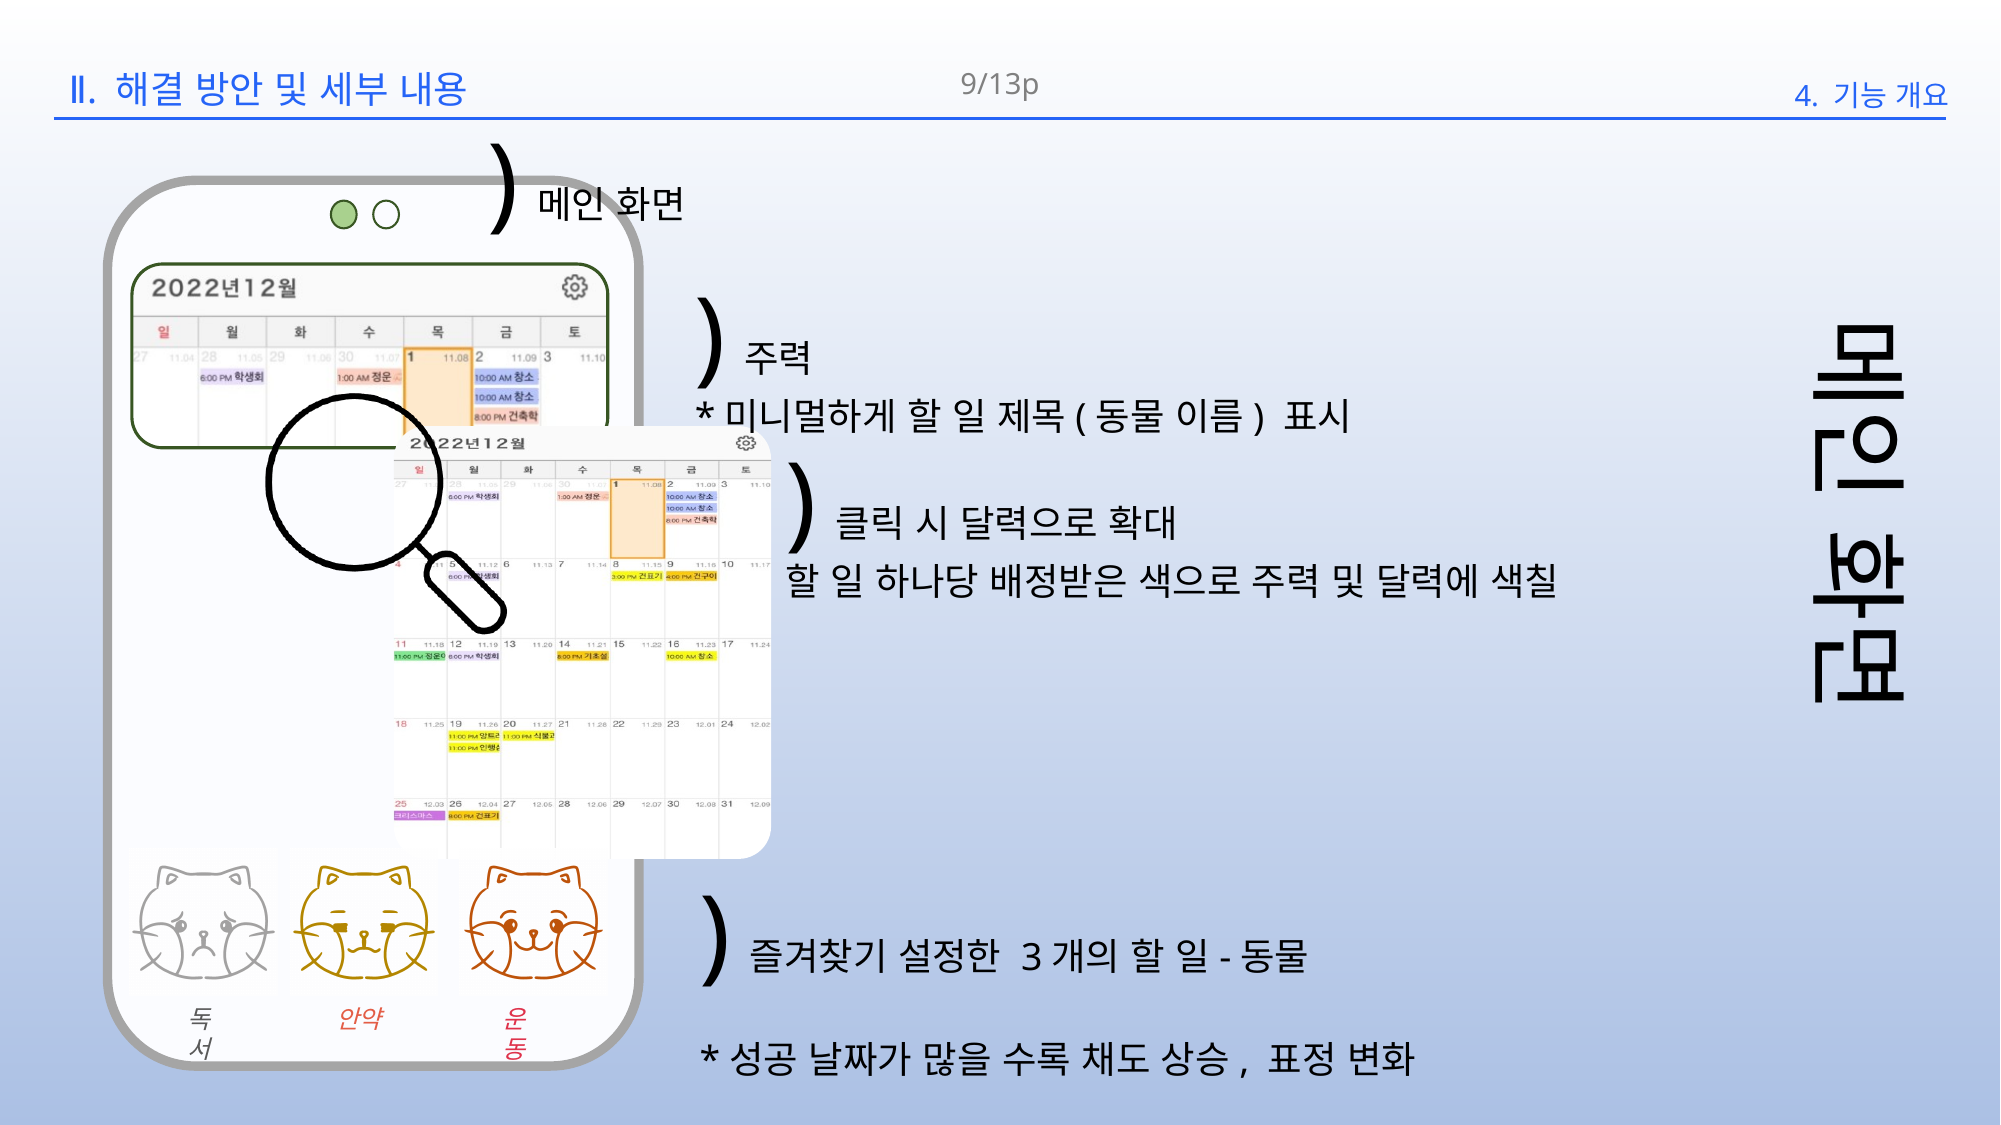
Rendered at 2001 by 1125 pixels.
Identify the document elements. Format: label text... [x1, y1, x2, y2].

text_box ) 주력 *미니멀하게 할 일 제목(동물 이름) 표시 [679, 260, 1393, 426]
text_box ) 즐겨찾기 설정한 3개의 할 일-동물 *성공 날짜가 많을 수록 채도 상승, 표정 변화 [684, 858, 1513, 1089]
text_box [561, 859, 641, 1067]
text_box ) 클릭 시 달력으로 확대 할 일 하나당 배정받은 색으로 주력 및 달력에 색칠 [771, 425, 1658, 611]
picture [129, 848, 278, 996]
text_box 운동 [487, 996, 561, 1071]
text_box ) 메인 화면 [472, 106, 931, 118]
text_box 안약 [321, 996, 408, 1041]
text_box [106, 179, 640, 1068]
text_box ) 메인 화면 [472, 119, 931, 247]
picture [131, 264, 772, 996]
text_box [372, 199, 401, 230]
text_box 메인 화면 [1777, 302, 1930, 964]
text_box [329, 199, 358, 230]
text_box 9/13p [830, 39, 1170, 118]
text_box 독서 [172, 996, 247, 1071]
text_box 4. 기능 개요 [1527, 51, 1965, 130]
text_box Ⅱ. 해결 방안 및 세부 내용 [53, 58, 587, 114]
